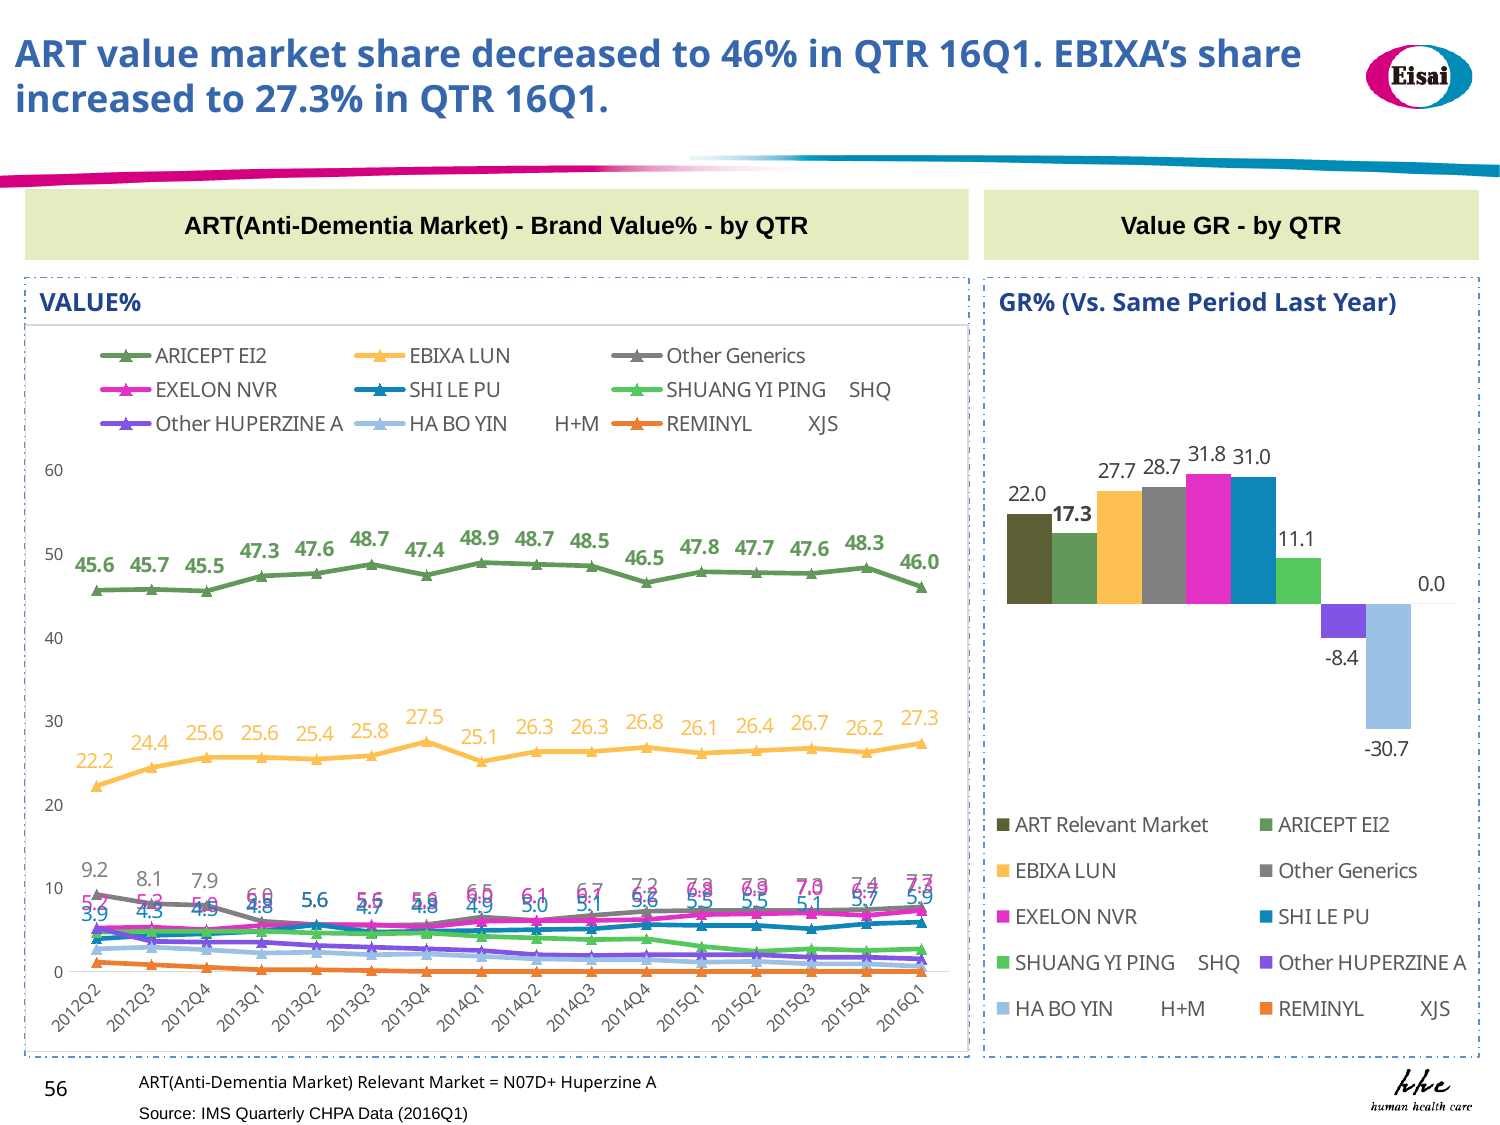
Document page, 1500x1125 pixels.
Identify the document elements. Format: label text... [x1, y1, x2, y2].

chart [24, 323, 970, 1053]
list ART value market share decreased to 46% in QTR 16Q1. EBIXA’s share increased to 27.3% in QTR 16Q1. [0, 0, 1337, 150]
text_box Source: IMS Quarterly CHPA Data (2016Q1) [123, 1095, 1372, 1125]
picture [1372, 1069, 1473, 1111]
text_box [24, 277, 969, 323]
text_box Value GR - by QTR [983, 189, 1479, 260]
chart [983, 323, 1480, 1053]
list ART(Anti-Dementia Market) Relevant Market = N07D+ Huperzine A [123, 1068, 1372, 1095]
picture [0, 152, 1500, 191]
text_box ART(Anti-Dementia Market) - Brand Value% - by QTR [24, 189, 969, 261]
picture [1436, 45, 1473, 70]
picture [1424, 83, 1473, 110]
picture [1366, 45, 1450, 110]
text_box [983, 277, 1479, 323]
slide_number 56 [29, 1069, 123, 1110]
